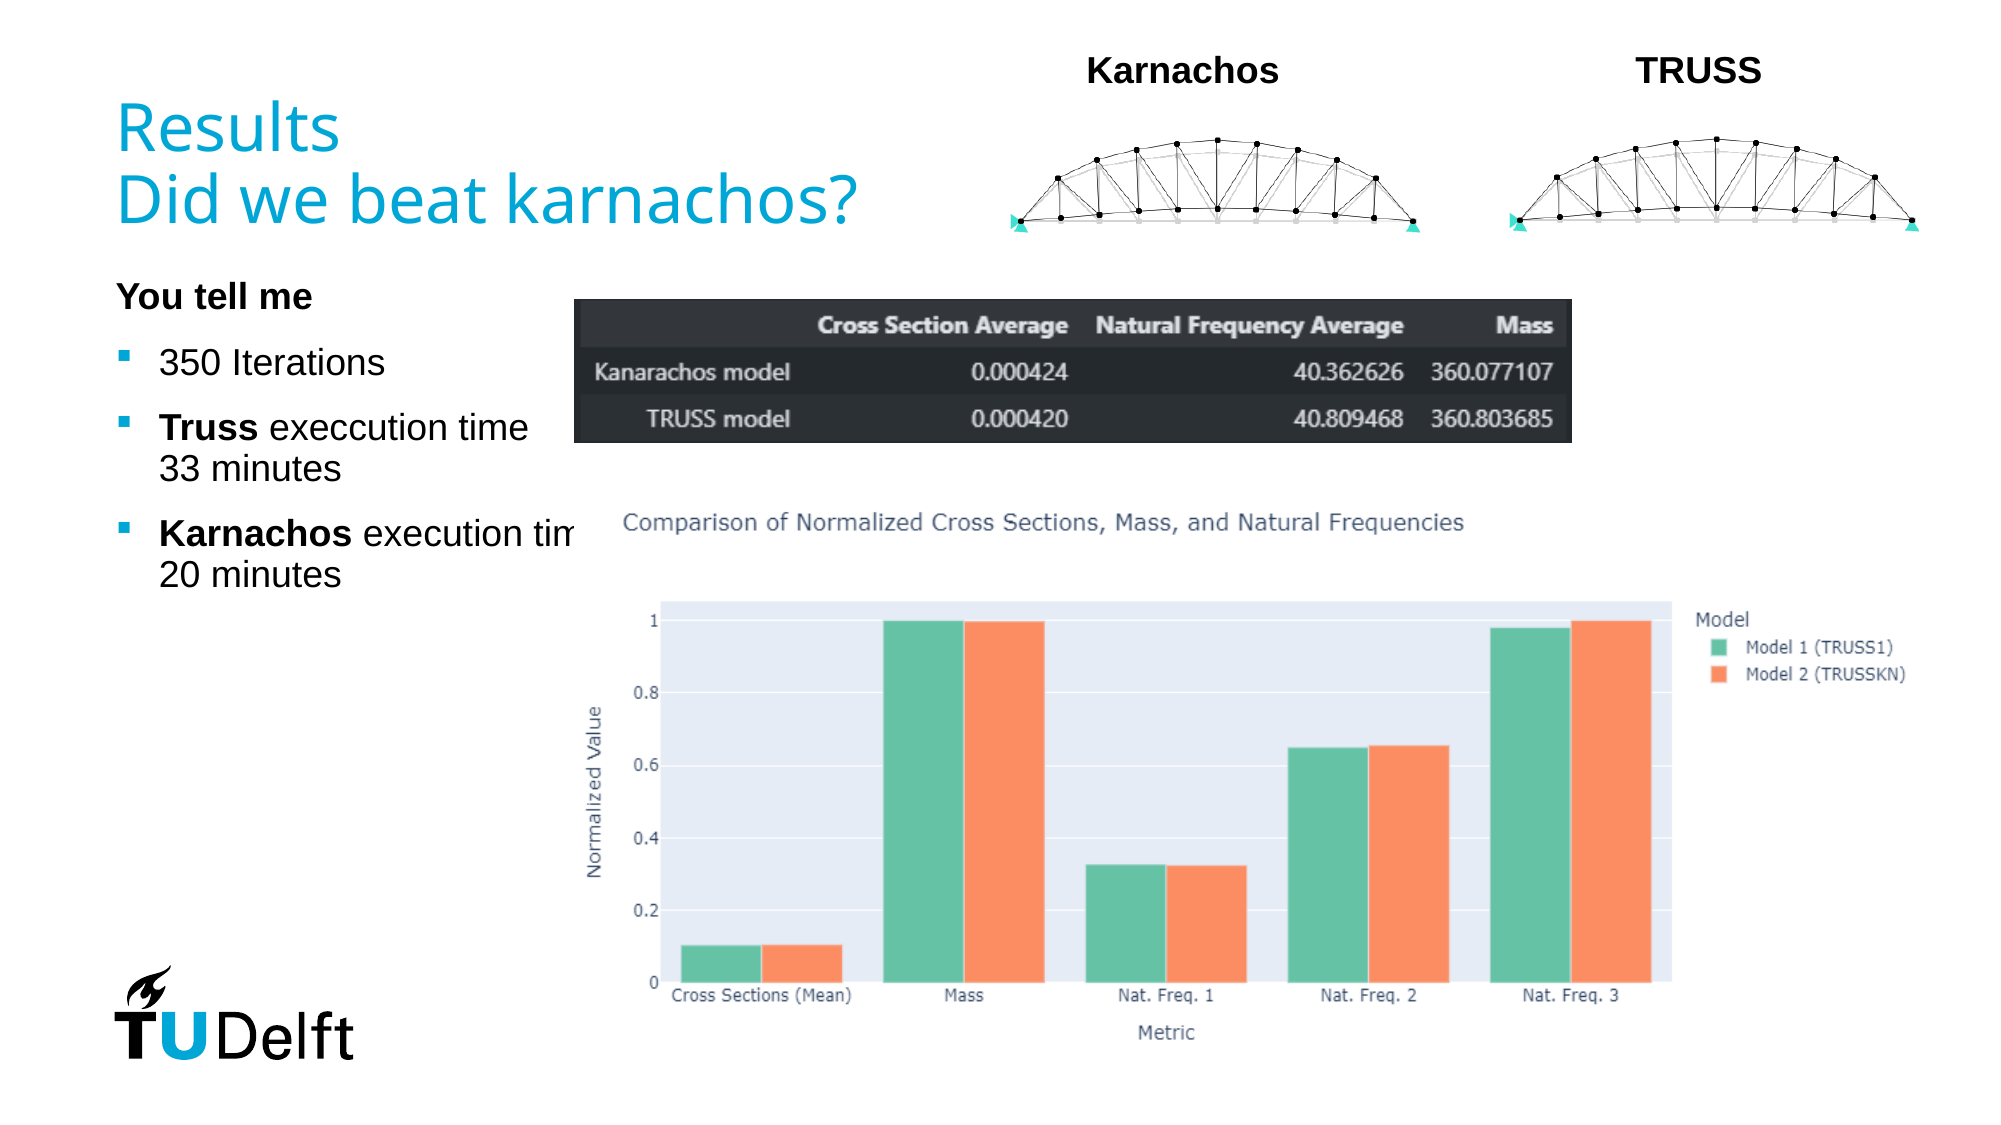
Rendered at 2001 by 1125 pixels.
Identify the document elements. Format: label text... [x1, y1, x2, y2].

text_box Karnachos TRUSS [1086, 51, 1924, 94]
list You tell me 350 Iterations Truss execcution time 33 minutes Karnachos execution time 20 minutes [115, 276, 615, 1062]
picture [957, 115, 1956, 259]
picture [574, 299, 1572, 443]
picture [574, 477, 1911, 1061]
text_box Results Did we beat karnachos? [115, 93, 1153, 266]
